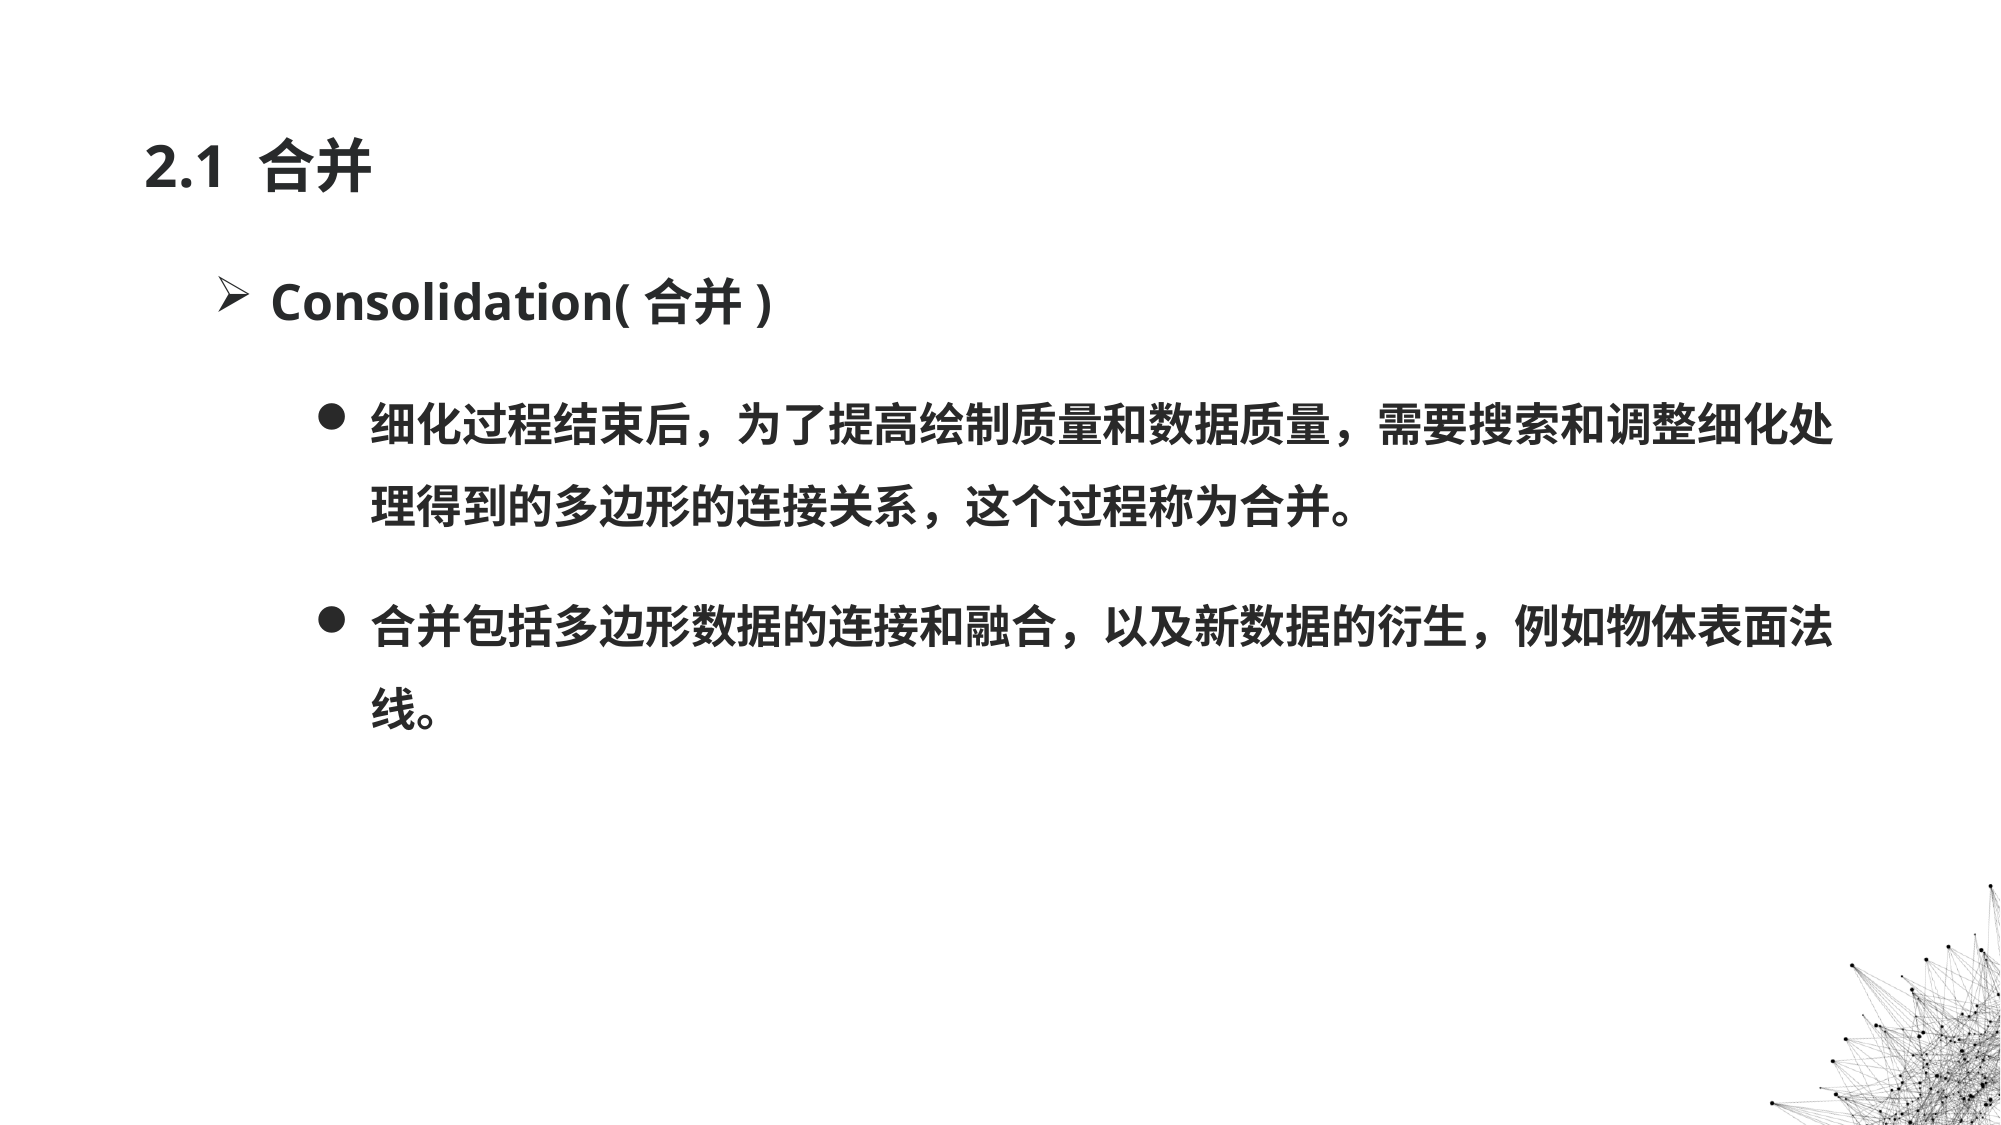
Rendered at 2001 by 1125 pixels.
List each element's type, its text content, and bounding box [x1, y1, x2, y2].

list Consolidation(合并) 细化过程结束后，为了提高绘制质量和数据质量，需要搜索和调整细化处理得到的多边形的连接关系，这个过程称为合并。 合并包括多边形数据的连接和融合，以及新数据的衍生，例如物体表面法线。 [137, 254, 1864, 970]
picture [1693, 882, 2001, 1125]
title 2.1 合并 [137, 59, 1863, 254]
